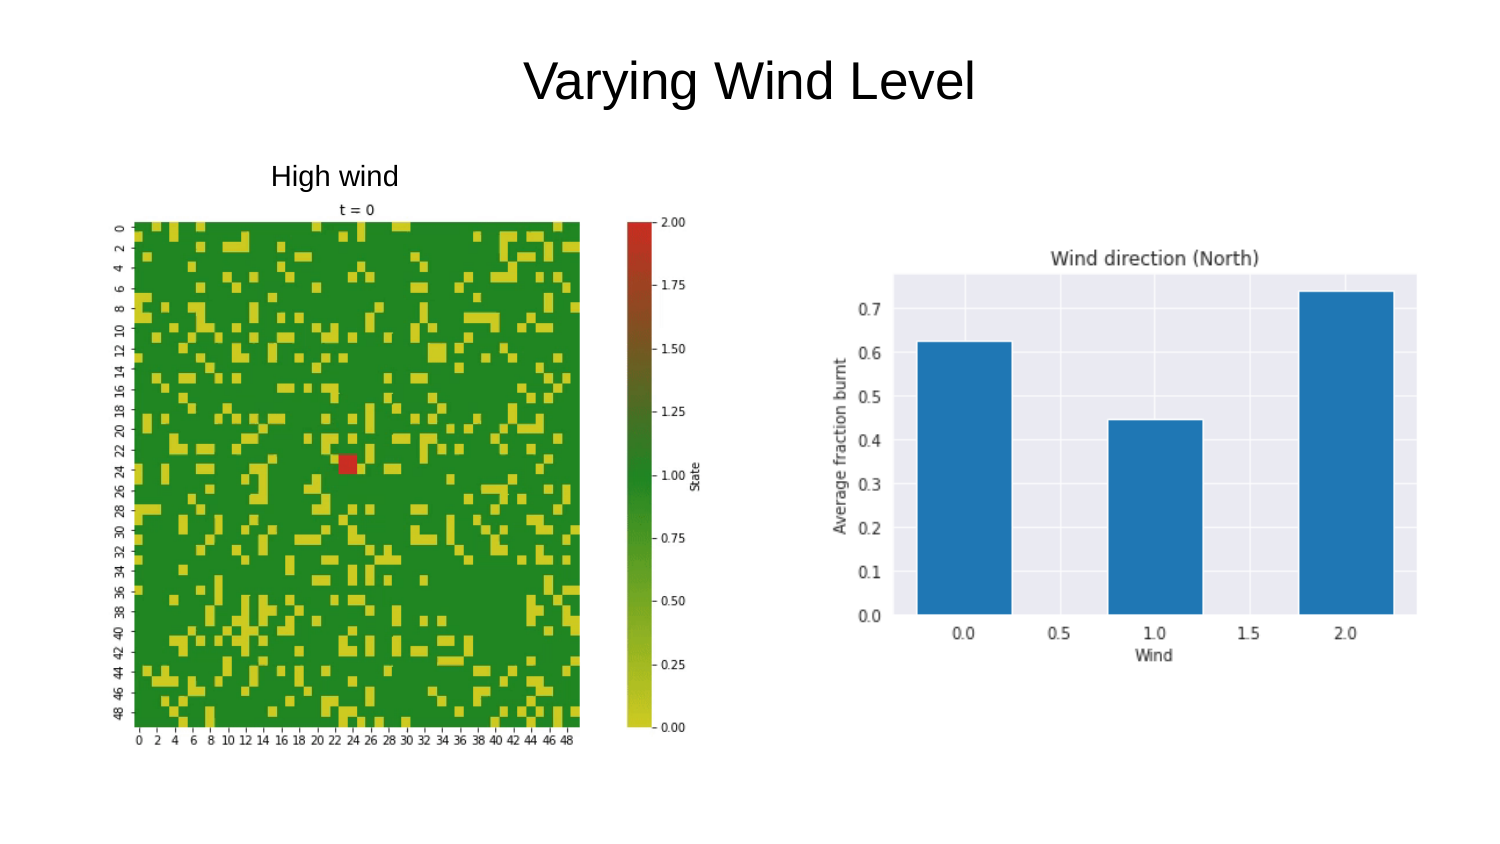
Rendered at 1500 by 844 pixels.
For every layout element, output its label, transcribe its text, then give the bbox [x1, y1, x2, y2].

picture [824, 239, 1428, 675]
picture [50, 142, 720, 811]
title Varying Wind Level [51, 32, 1449, 126]
